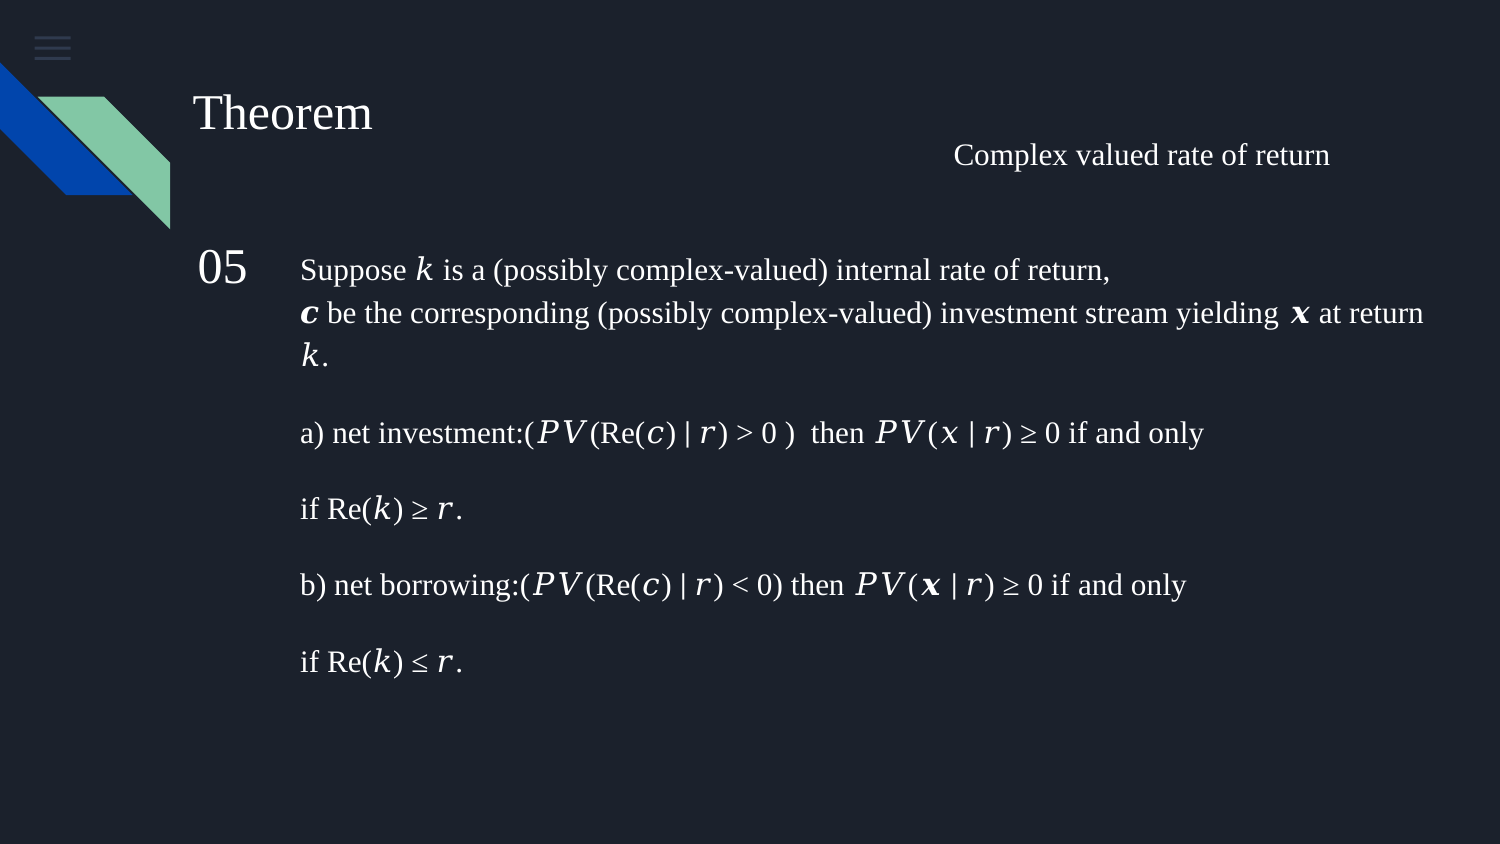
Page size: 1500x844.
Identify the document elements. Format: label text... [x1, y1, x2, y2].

text_box 05 [182, 218, 303, 352]
list Suppose 𝑘 is a (possibly complex-valued) internal rate of return, 𝒄 be the corresponding (possibly complex-valued) investment stream yielding 𝒙 at return 𝑘. a) net investment:(𝑃𝑉(Re(𝑐) ∣ 𝑟) > 0 ) then 𝑃𝑉(𝑥 ∣ 𝑟) ≥ 0 if and only if Re(𝑘) ≥ 𝑟. b) net borrowing:(𝑃𝑉(Re(𝑐) ∣ 𝑟) < 0) then 𝑃𝑉(𝒙 ∣ 𝑟) ≥ 0 if and only if Re(𝑘) ≤ 𝑟. [285, 228, 1472, 388]
text_box Complex valued rate of return [942, 128, 1500, 215]
title Theorem [177, 64, 1333, 215]
